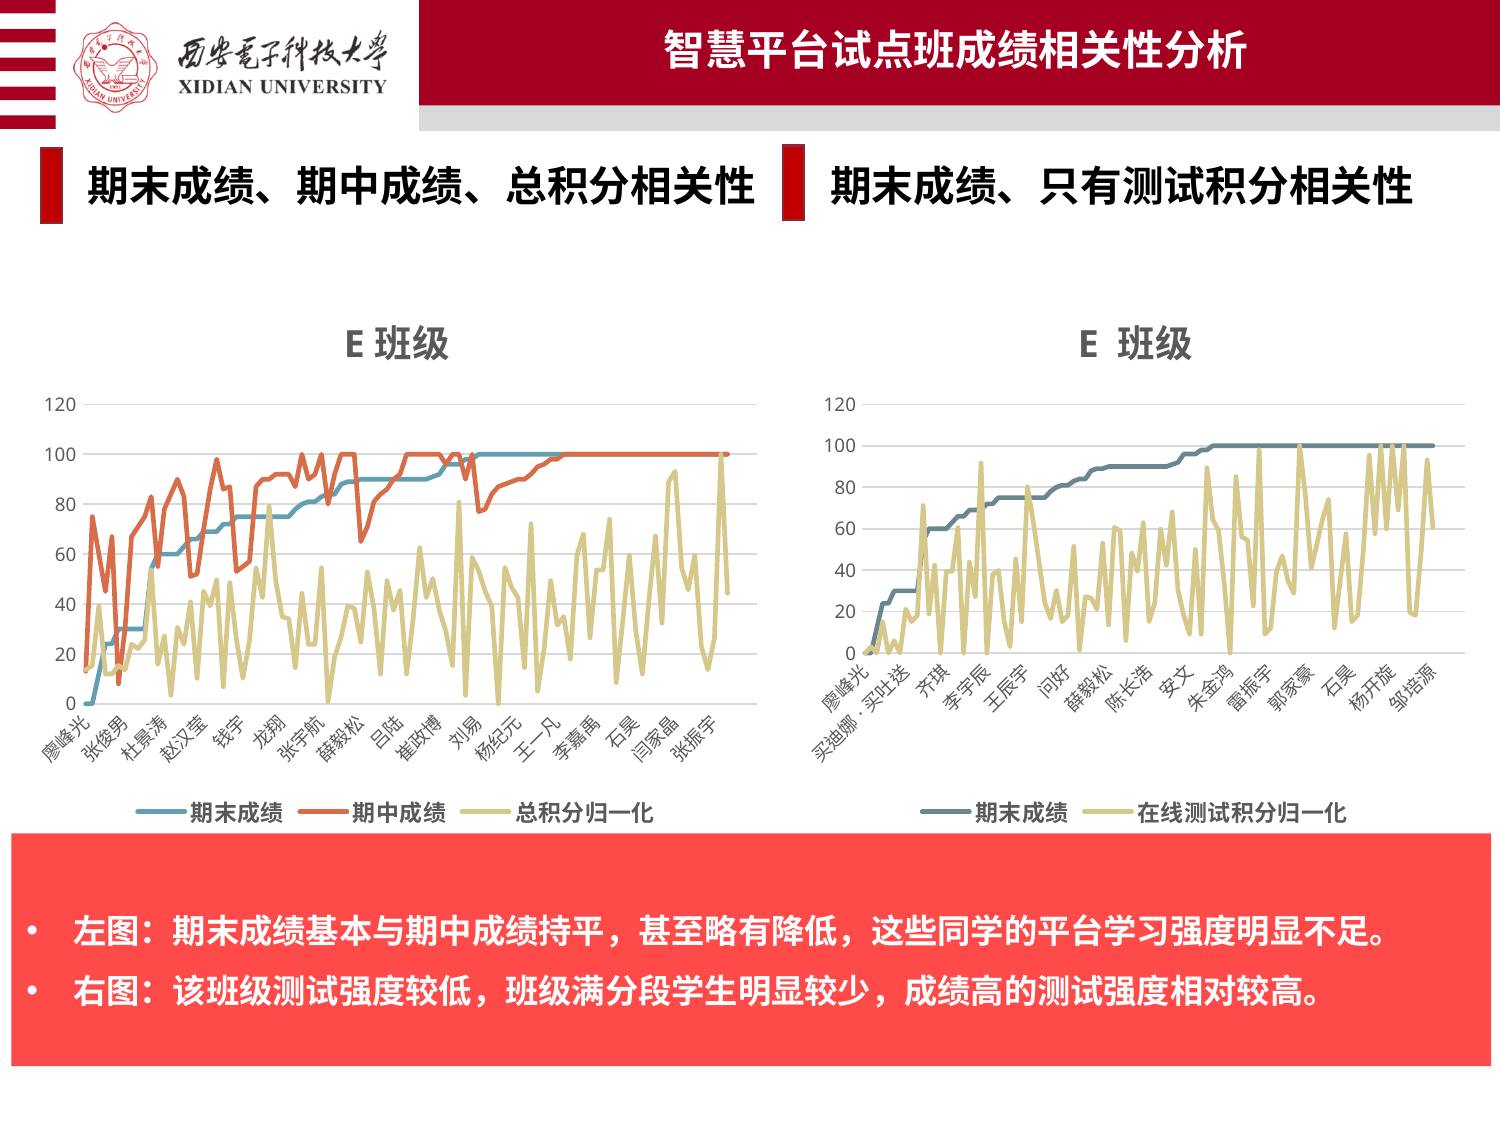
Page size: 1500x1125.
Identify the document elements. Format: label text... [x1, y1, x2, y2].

text_box [782, 144, 805, 221]
chart [21, 287, 773, 834]
text_box 期末成绩、只有测试积分相关性 [815, 152, 1500, 217]
text_box 左图：期末成绩基本与期中成绩持平，甚至略有降低，这些同学的平台学习强度明显不足。 右图：该班级测试强度较低，班级满分段学生明显较少，成绩高的测试强度相对较高。 [10, 832, 1492, 1067]
text_box 智慧平台试点班成绩相关性分析 [636, 16, 1275, 82]
picture [73, 22, 387, 113]
text_box 期末成绩、期中成绩、总积分相关性 [73, 151, 772, 217]
chart [792, 287, 1479, 834]
text_box [40, 147, 63, 224]
